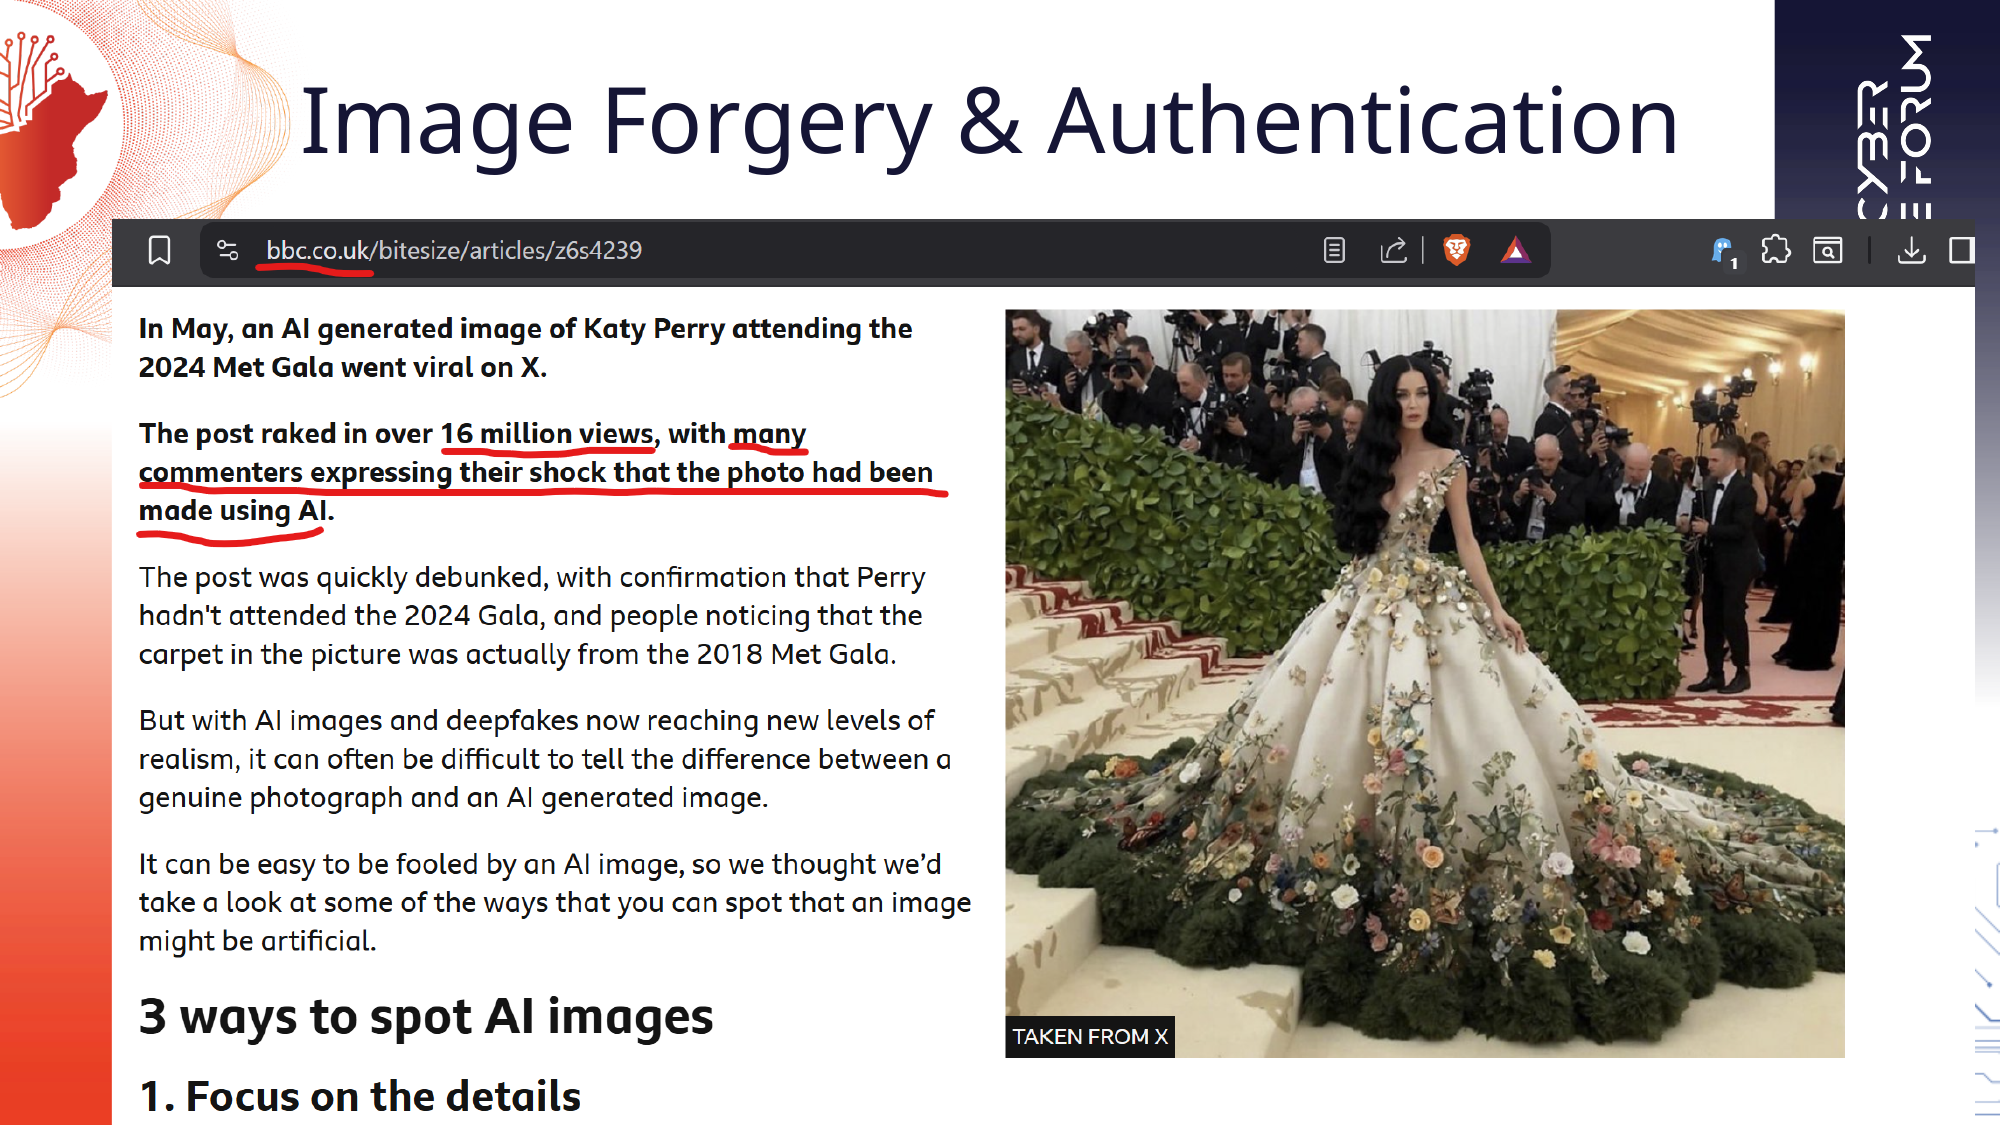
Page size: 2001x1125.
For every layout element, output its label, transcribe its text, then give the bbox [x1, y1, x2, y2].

picture [0, 0, 2000, 1125]
title Image Forgery & Authentication [300, 14, 1850, 219]
